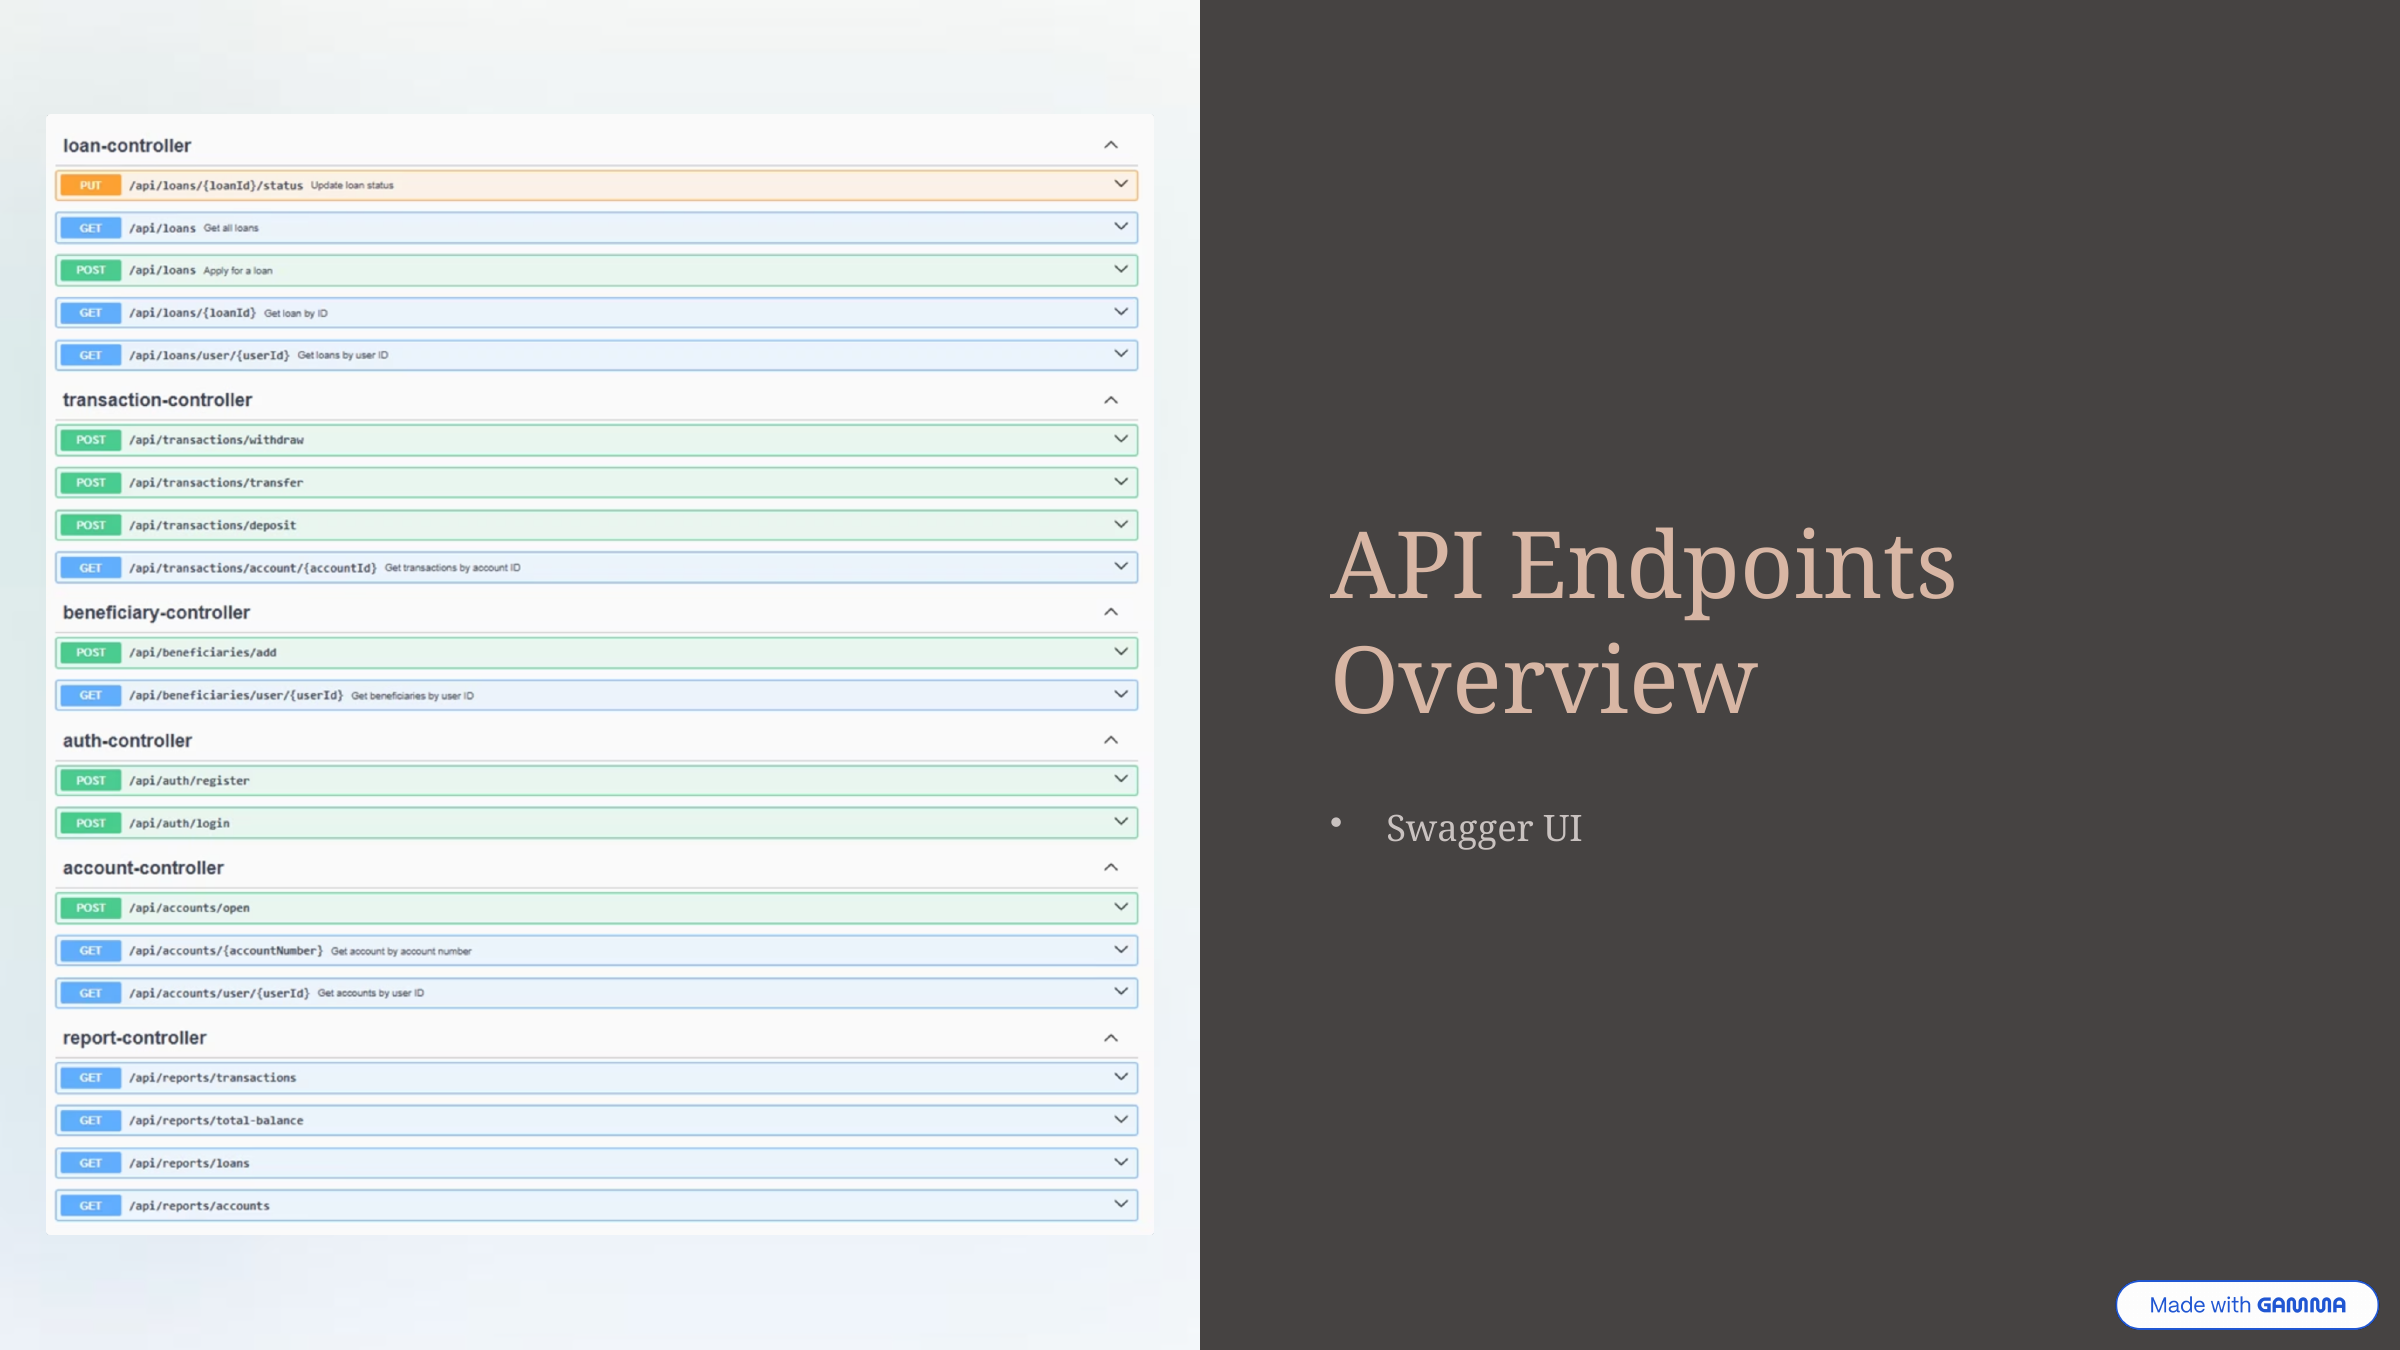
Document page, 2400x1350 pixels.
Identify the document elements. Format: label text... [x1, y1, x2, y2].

picture [0, 0, 1200, 1350]
text_box API Endpoints Overview [1330, 501, 2270, 734]
text_box Swagger UI [1330, 789, 2270, 849]
picture [2106, 1271, 2389, 1339]
